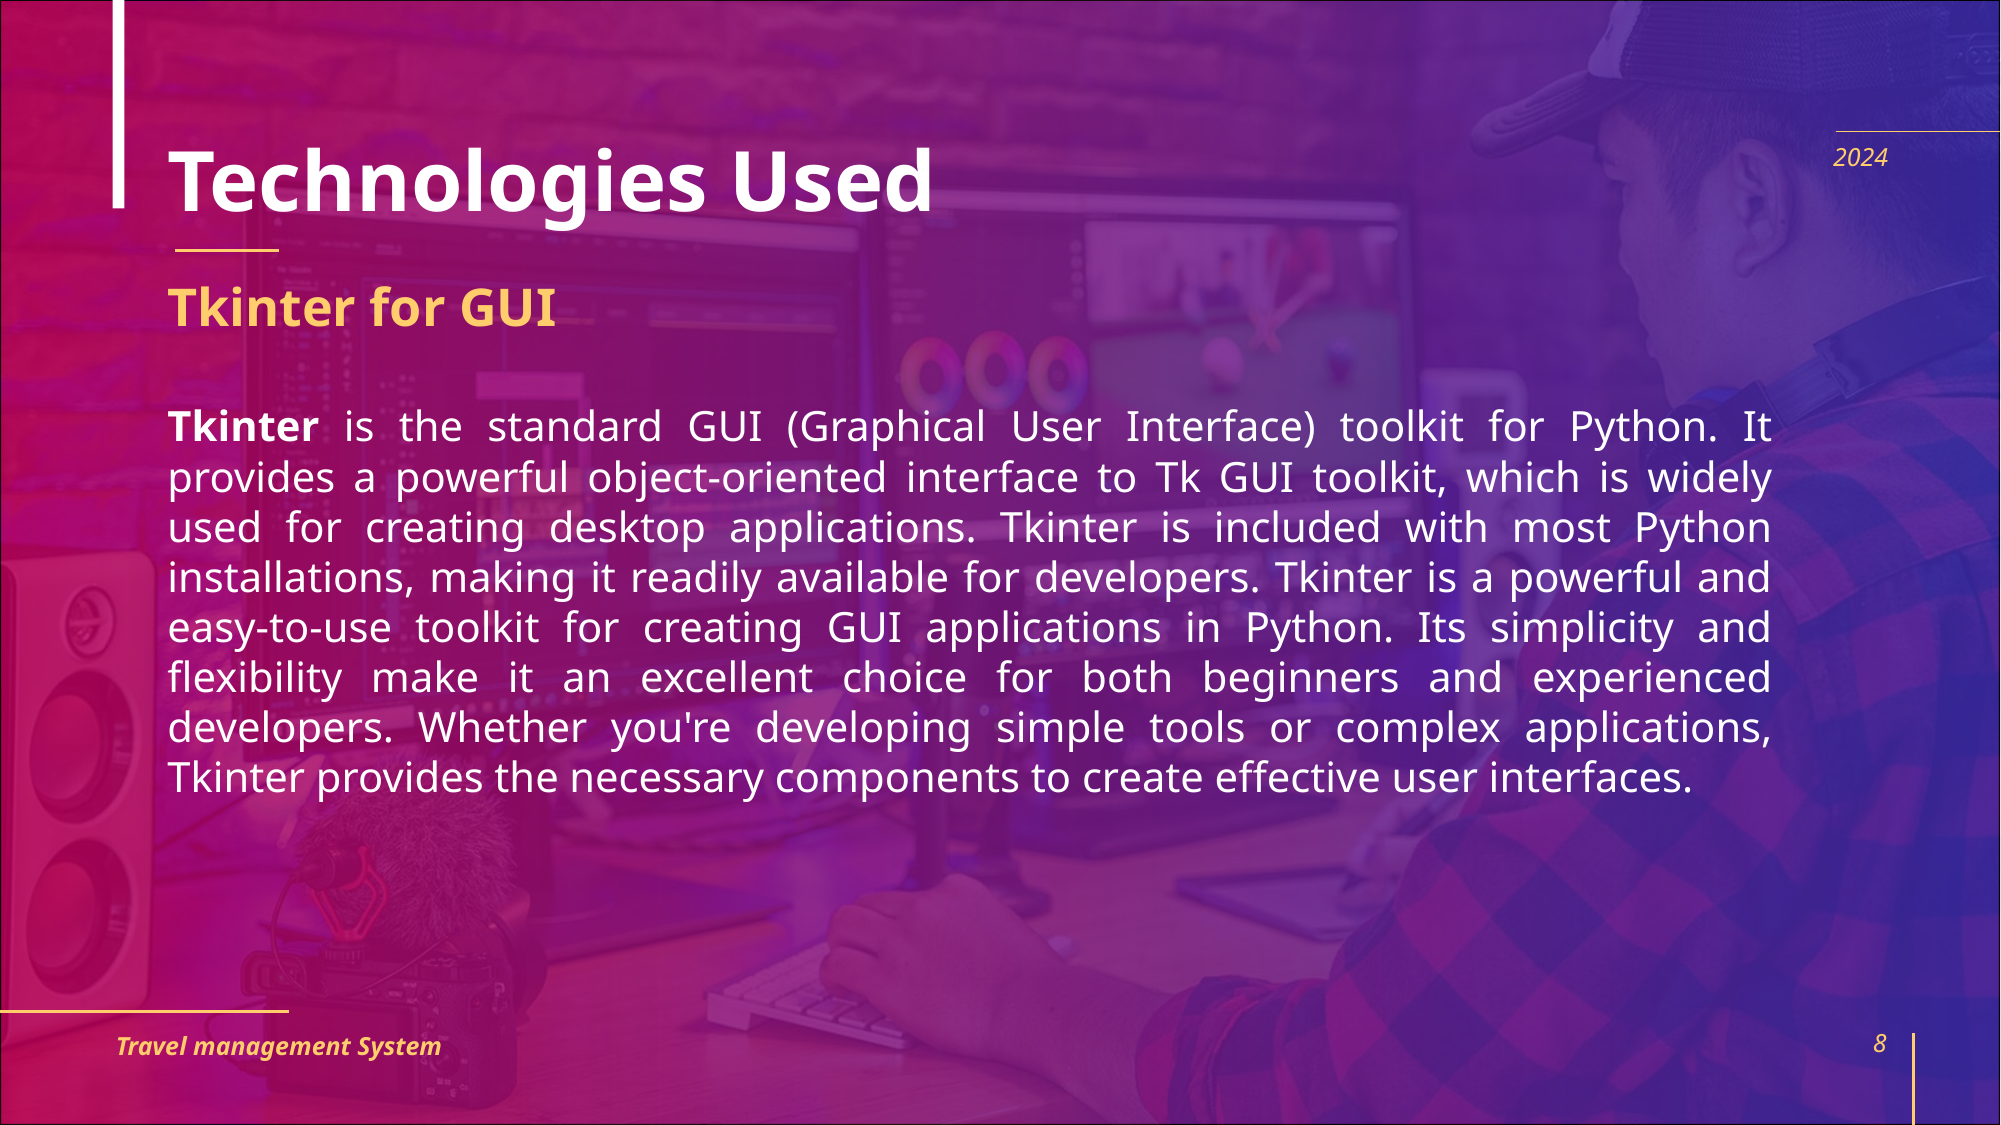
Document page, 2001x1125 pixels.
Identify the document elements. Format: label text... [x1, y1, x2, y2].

title Technologies Used [152, 75, 1789, 273]
subtitle Tkinter for GUI [152, 273, 1789, 388]
list Tkinter is the standard GUI (Graphical User Interface) toolkit for Python. It provides a powerful object-oriented interface to Tk GUI toolkit, which is widely used for creating desktop applications. Tkinter is included with most Python installations, making it readily available for developers. Tkinter is a powerful and easy-to-use toolkit for creating GUI applications in Python. Its simplicity and flexibility make it an excellent choice for both beginners and experienced developers. Whether you're developing simple tools or complex applications, Tkinter provides the necessary components to create effective user interfaces. [152, 392, 1789, 959]
slide_number 8 [1451, 1015, 1902, 1075]
list 2024 [1818, 137, 1919, 192]
footer Travel management System [100, 1015, 636, 1075]
